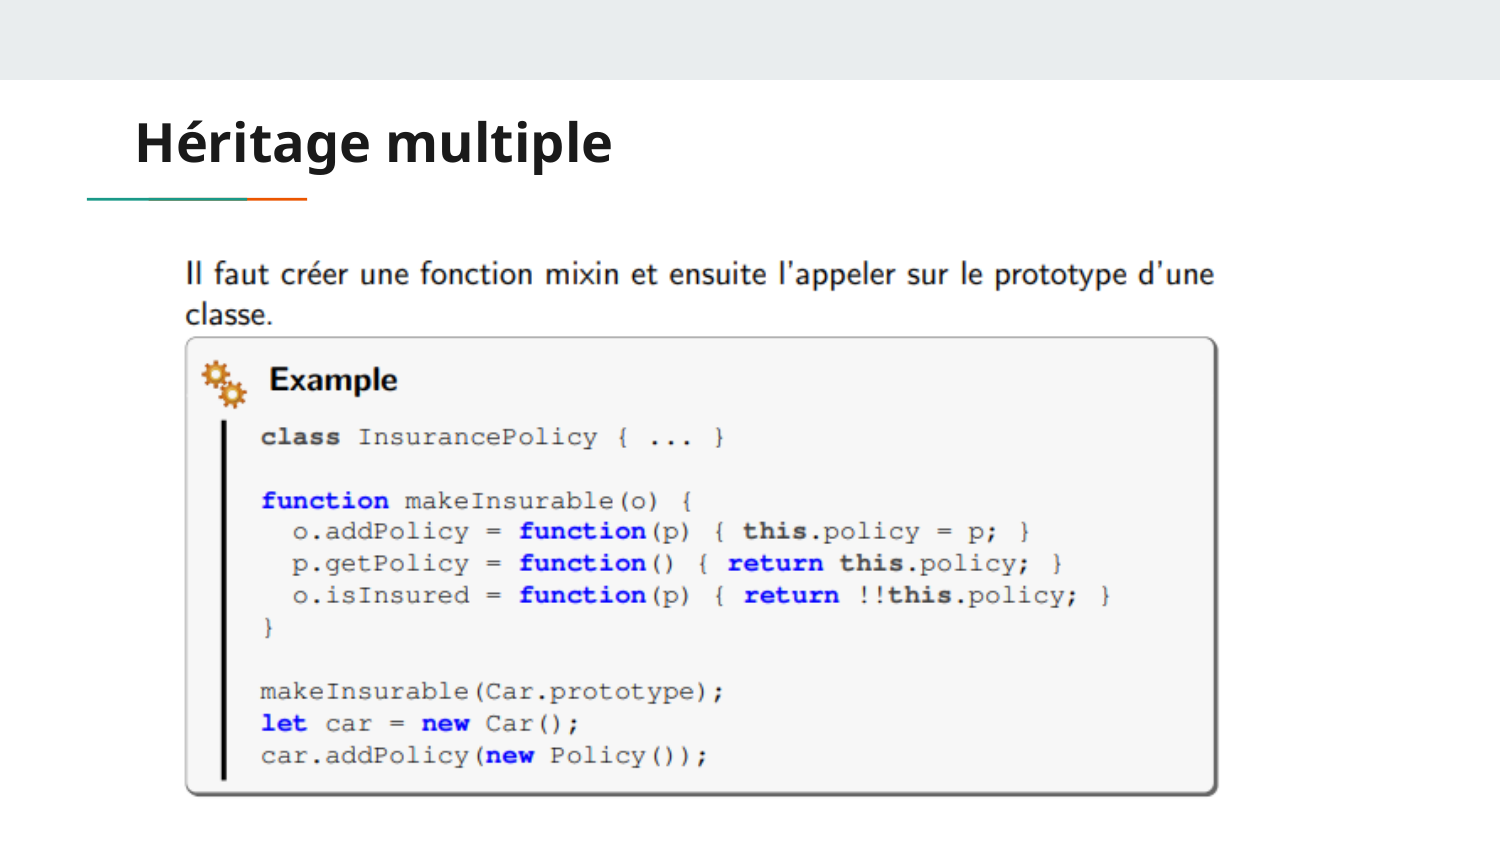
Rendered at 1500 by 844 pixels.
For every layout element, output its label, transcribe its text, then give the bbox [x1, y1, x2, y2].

title Héritage multiple [119, 92, 1381, 181]
picture [126, 212, 1268, 844]
